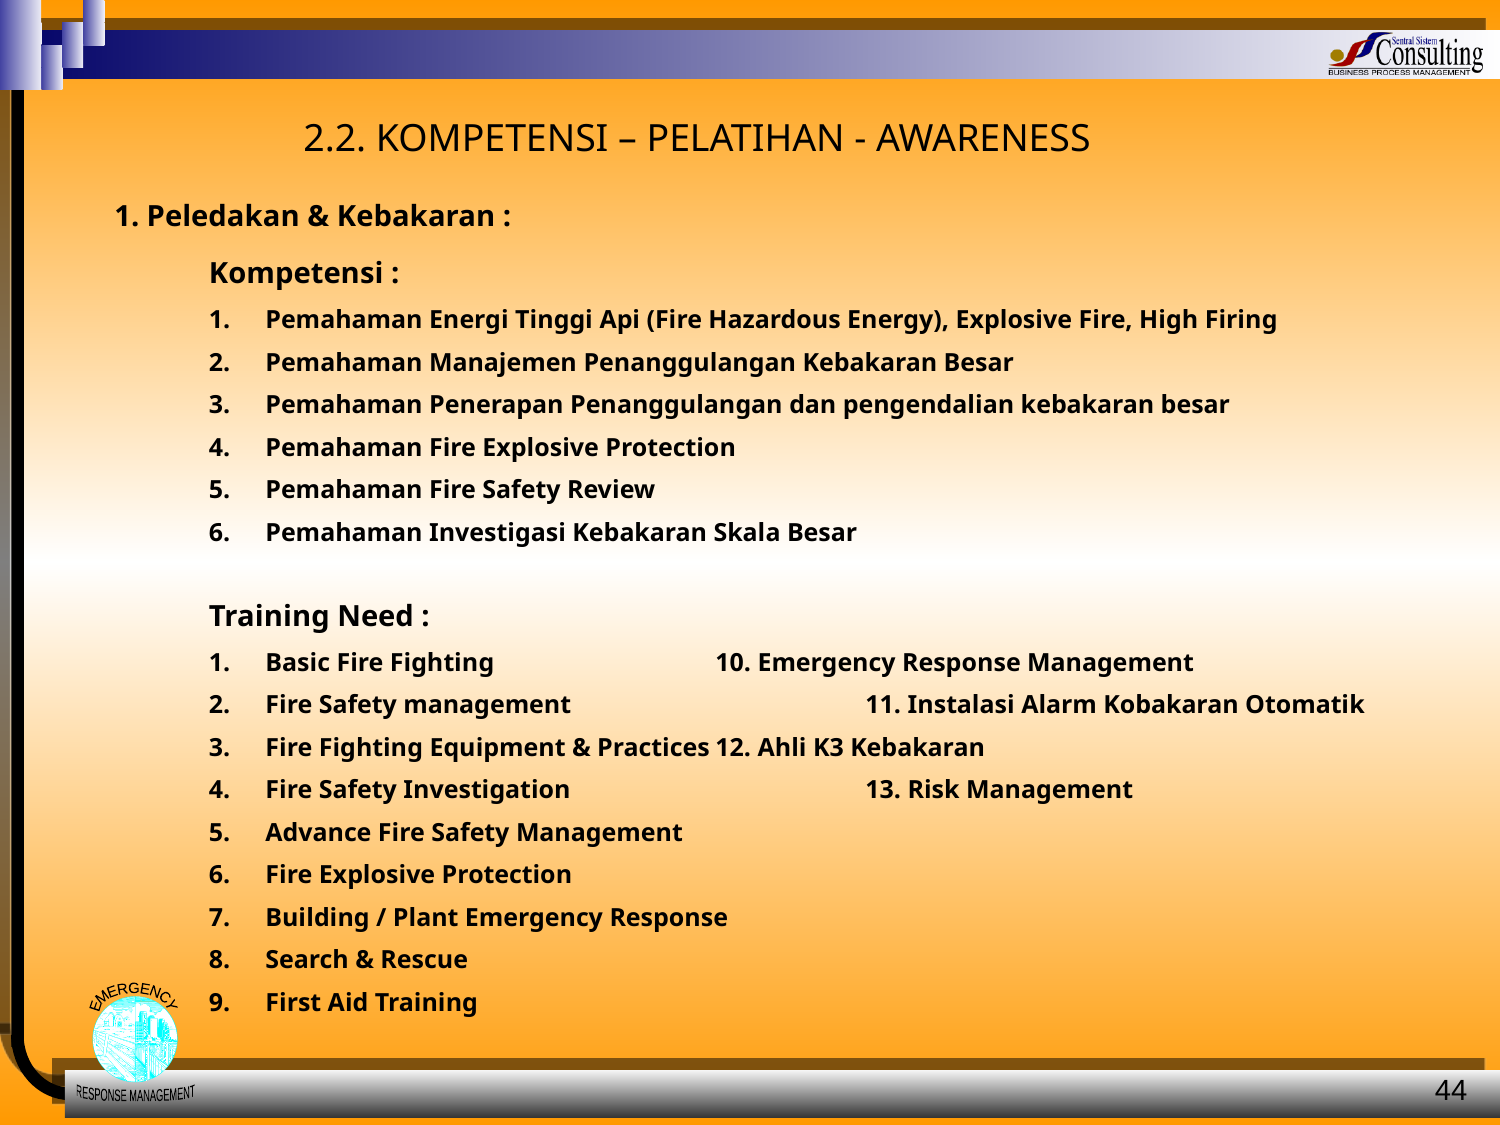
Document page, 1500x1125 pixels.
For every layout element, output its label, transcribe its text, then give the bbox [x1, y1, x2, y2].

text_box 2.1.2. Job Specification [24, 879, 206, 883]
text_box 2.2. KOMPETENSI – PELATIHAN - AWARENESS [301, 113, 1341, 161]
text_box 1. Peledakan & Kebakaran : [111, 196, 739, 234]
text_box Pemahaman Energi Tinggi Api (Fire Hazardous Energy), Explosive Fire, High Firing Pemahaman Manajemen Penanggulangan Kebakaran Besar Pemahaman Penerapan Penanggulangan dan pengendalian kebakaran besar Pemahaman Fire Explosive Protection Pemahaman Fire Safety Review Pemahaman Investigasi Kebakaran Skala Besar [206, 302, 1495, 590]
slide_number 44 [1131, 1063, 1483, 1125]
picture [1328, 30, 1483, 75]
text_box Kompetensi : [206, 253, 833, 291]
text_box Basic Fire Fighting 10. Emergency Response Management Fire Safety management 11. Instalasi Alarm Kobakaran Otomatik Fire Fighting Equipment & Practices 12. Ahli K3 Kebakaran Fire Safety Investigation 13. Risk Management Advance Fire Safety Management Fire Explosive Protection Building / Plant Emergency Response Search & Rescue First Aid Training [206, 645, 1495, 1060]
text_box Training Need : [206, 595, 833, 634]
